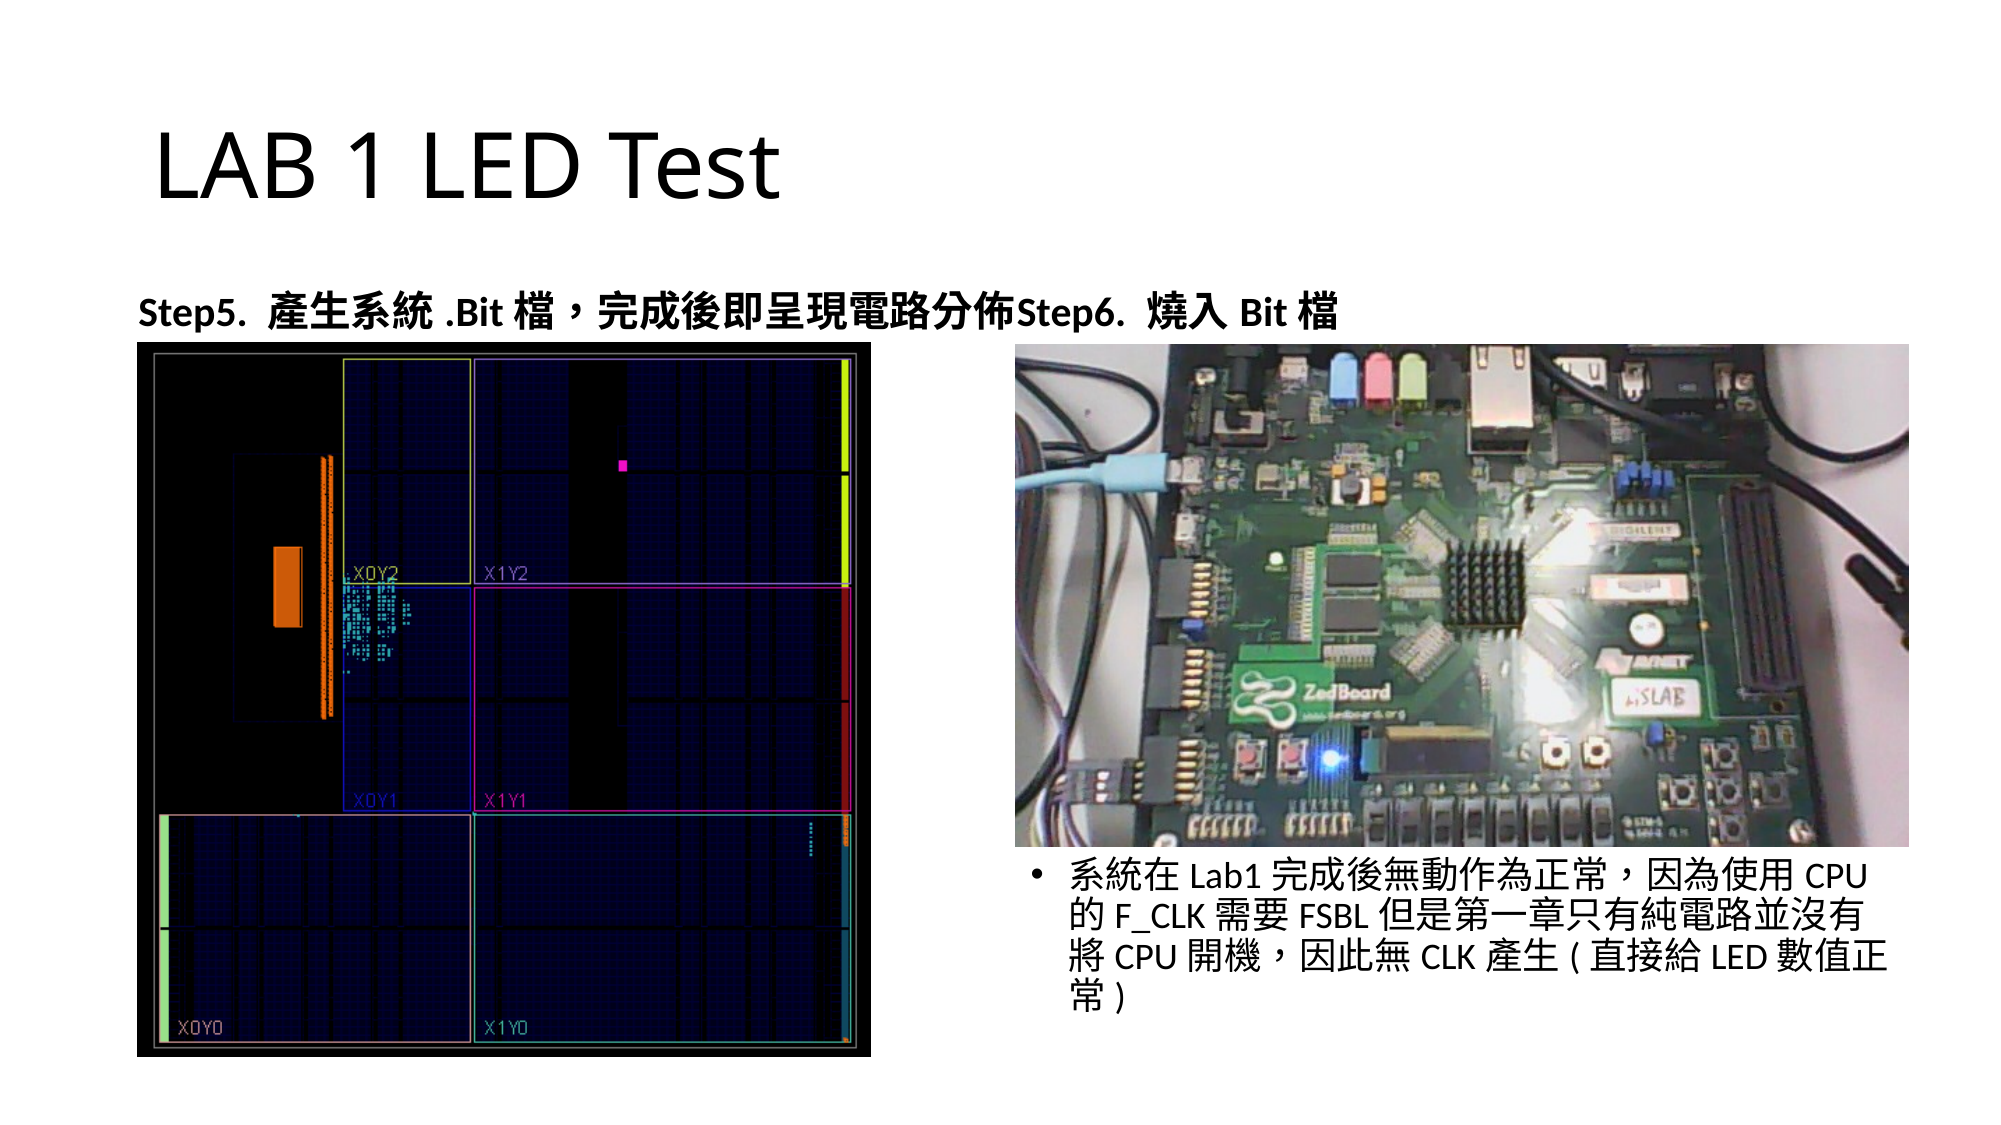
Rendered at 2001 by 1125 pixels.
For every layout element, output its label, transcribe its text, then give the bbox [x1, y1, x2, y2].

title LAB 1 LED Test [137, 59, 1863, 277]
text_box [1015, 277, 1909, 1038]
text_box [137, 277, 1016, 1057]
